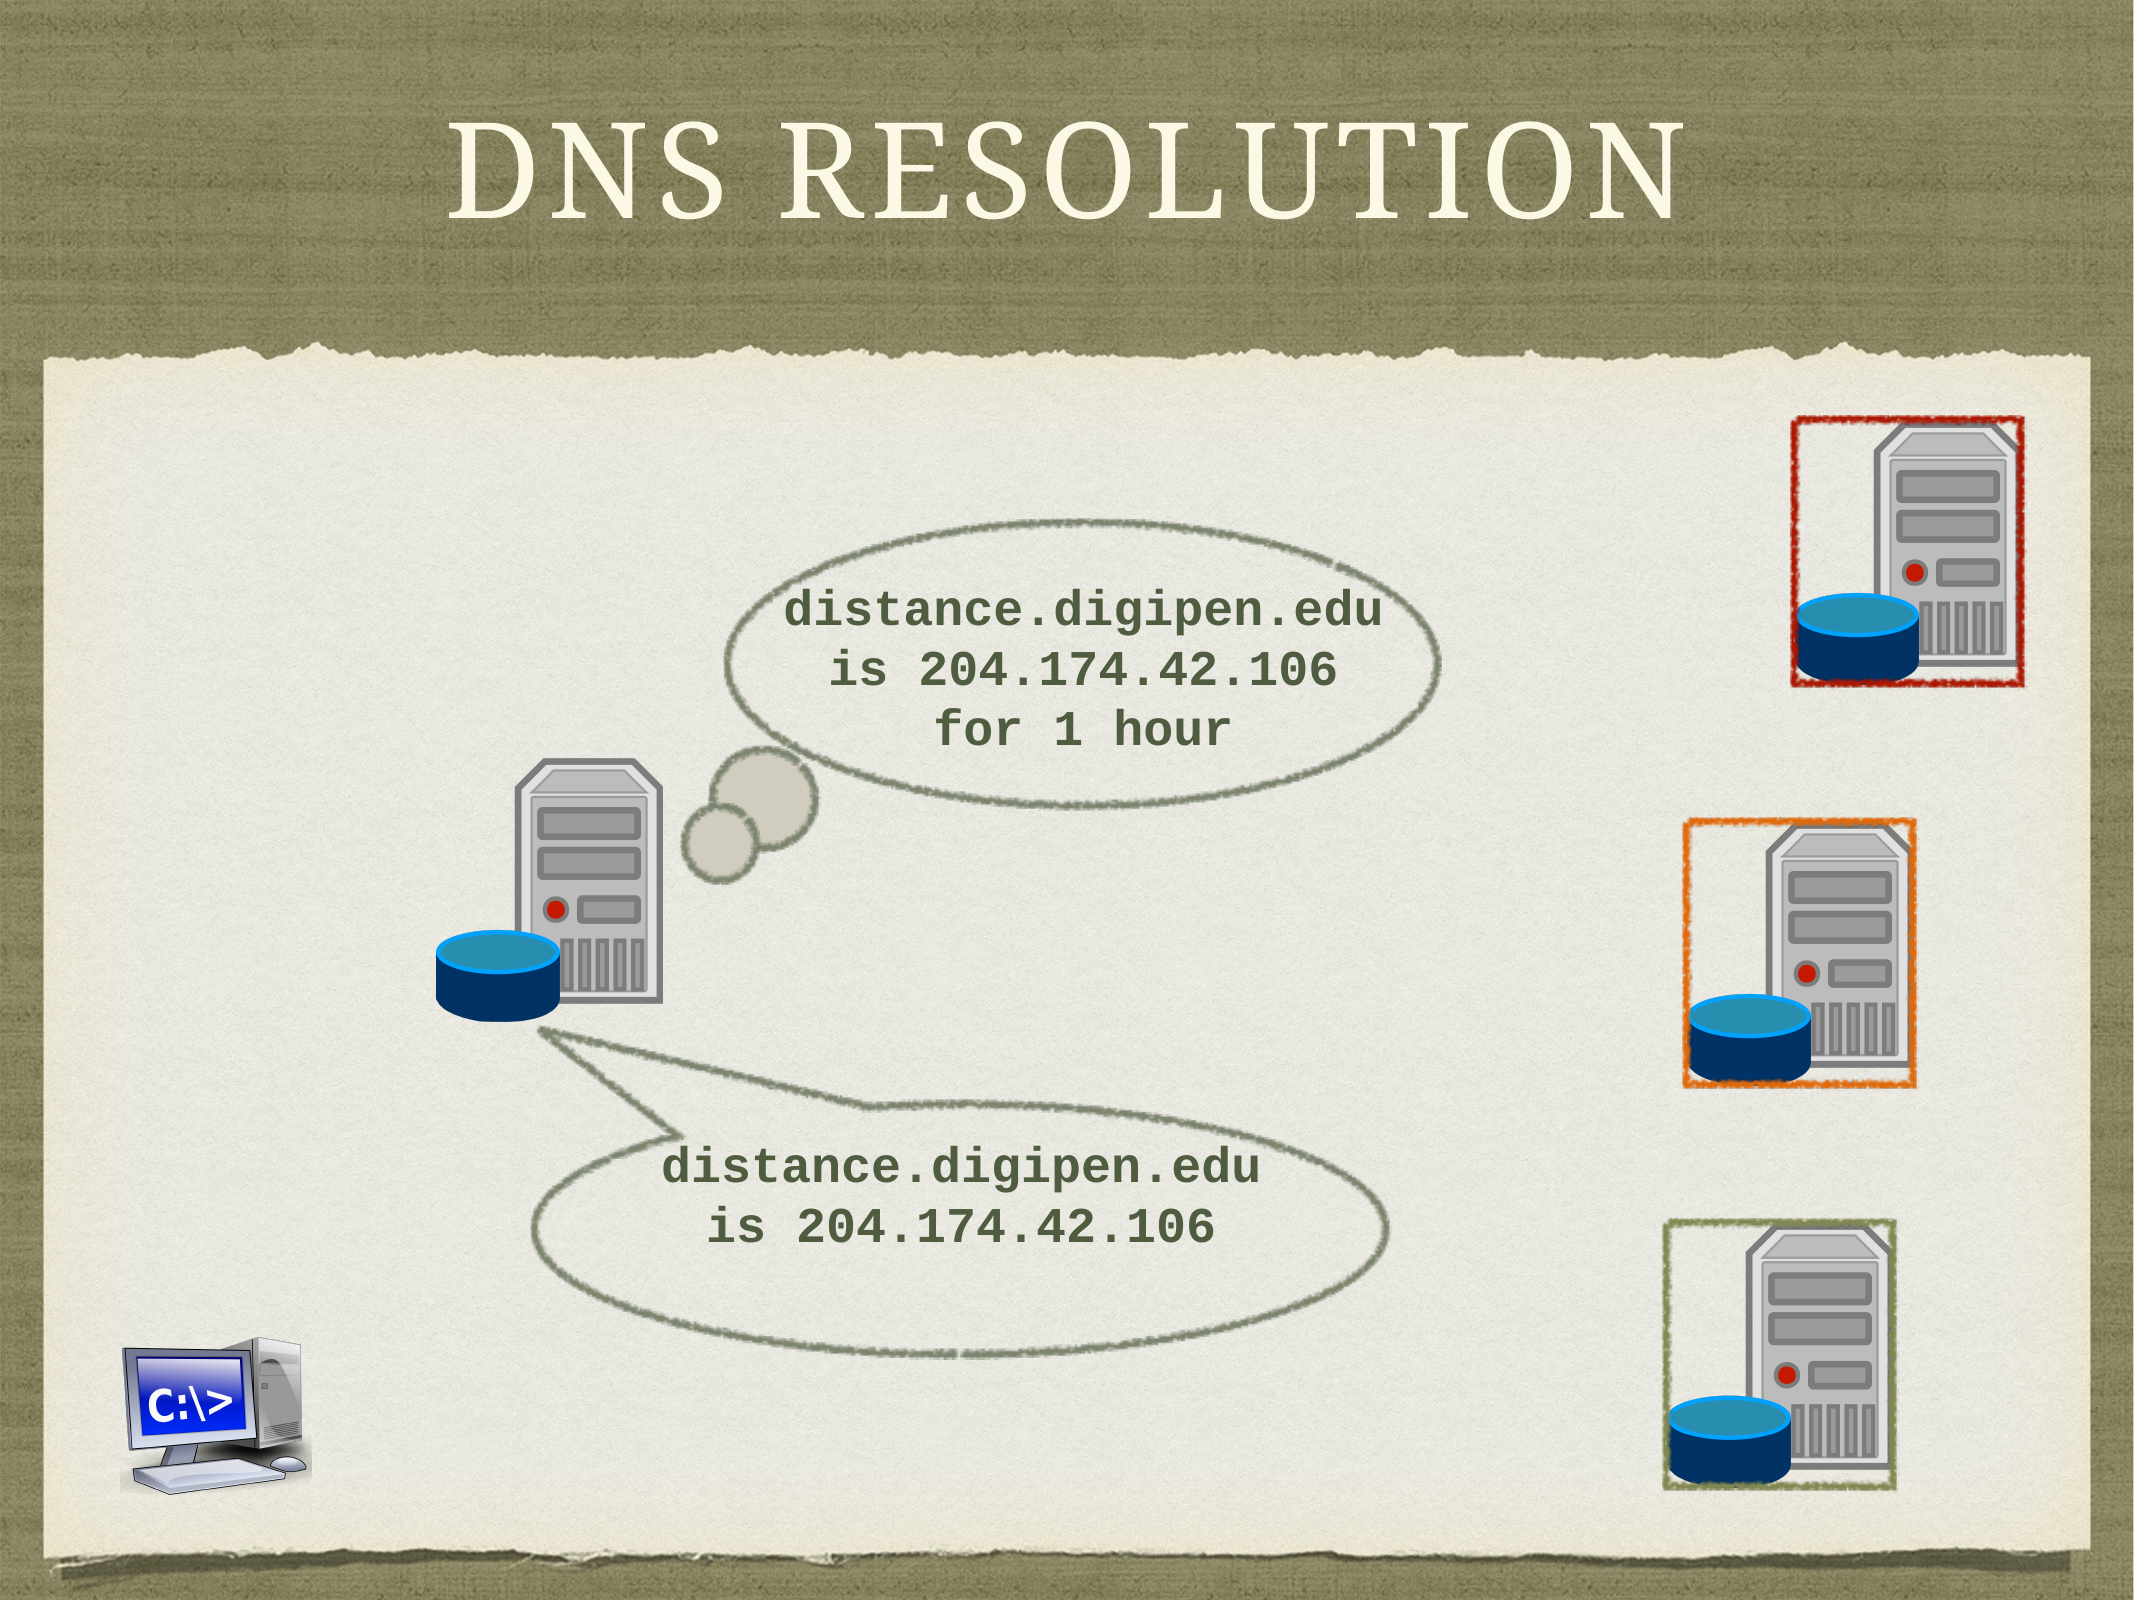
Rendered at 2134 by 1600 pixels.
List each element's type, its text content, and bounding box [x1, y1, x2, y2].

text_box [680, 518, 1444, 887]
picture [0, 0, 2134, 1600]
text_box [1790, 415, 2028, 691]
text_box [529, 1025, 1393, 1360]
title DNS Resolution [134, 7, 1999, 343]
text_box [1681, 816, 1919, 1092]
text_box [1662, 1218, 1900, 1493]
